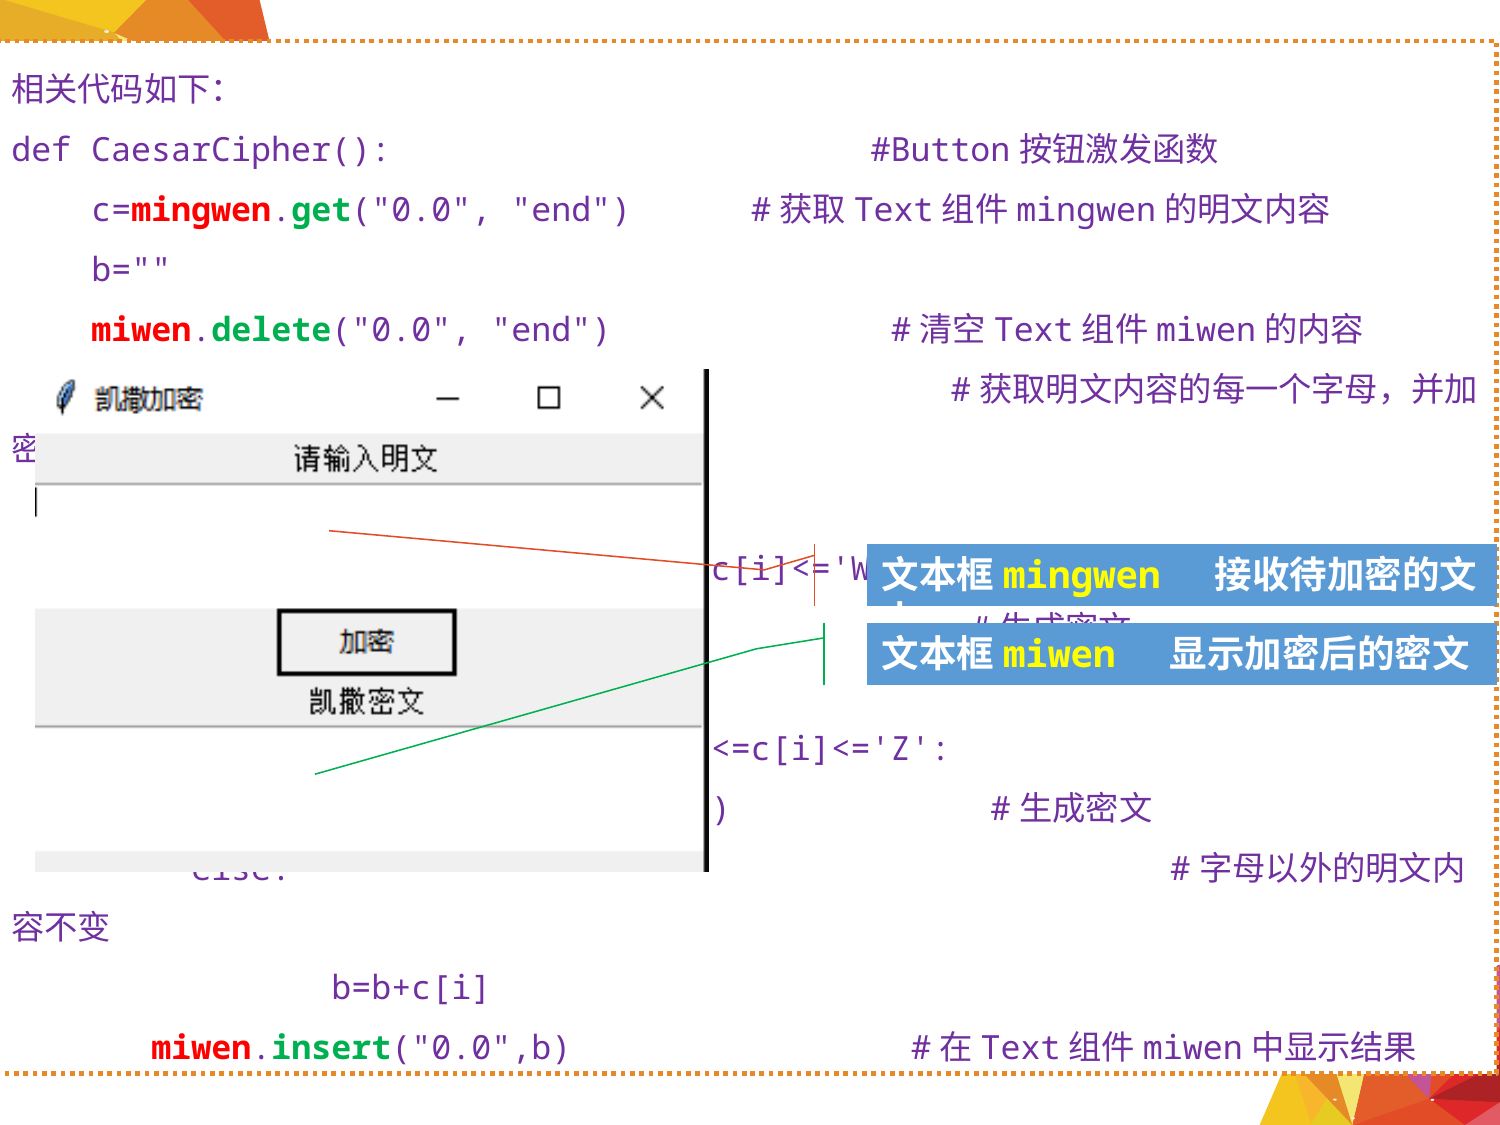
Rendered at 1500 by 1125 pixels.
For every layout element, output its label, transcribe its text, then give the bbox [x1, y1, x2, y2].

text_box 文本框miwen 显示加密后的密文 [867, 623, 1497, 685]
text_box 文本框mingwen 接收待加密的文本 [867, 544, 1497, 606]
picture [35, 369, 709, 872]
text_box 相关代码如下： def CaesarCipher(): #Button按钮激发函数 c=mingwen.get("0.0", "end") #获取Text组件mingwen的明文内容 b="" miwen.delete("0.0", "end") #清空Text组件miwen的内容 for i in range(len(c)): #获取明文内容的每一个字母，并加密 #判断a～w或A～W间的字母 if 'a'<=c[i]<='w' or 'A'<=c[i]<='W': b=b+chr(ord(c[i])+3) #生成密文 #判断x～z或X～Z间的字母 elif 'x'<=c[i]<='z' or 'X'<=c[i]<='Z': b=b+chr(ord(c[i])-23) #生成密文 else: #字母以外的明文内容不变 b=b+c[i] miwen.insert("0.0",b) #在Text组件miwen中显示结果 [0, 41, 1497, 1074]
